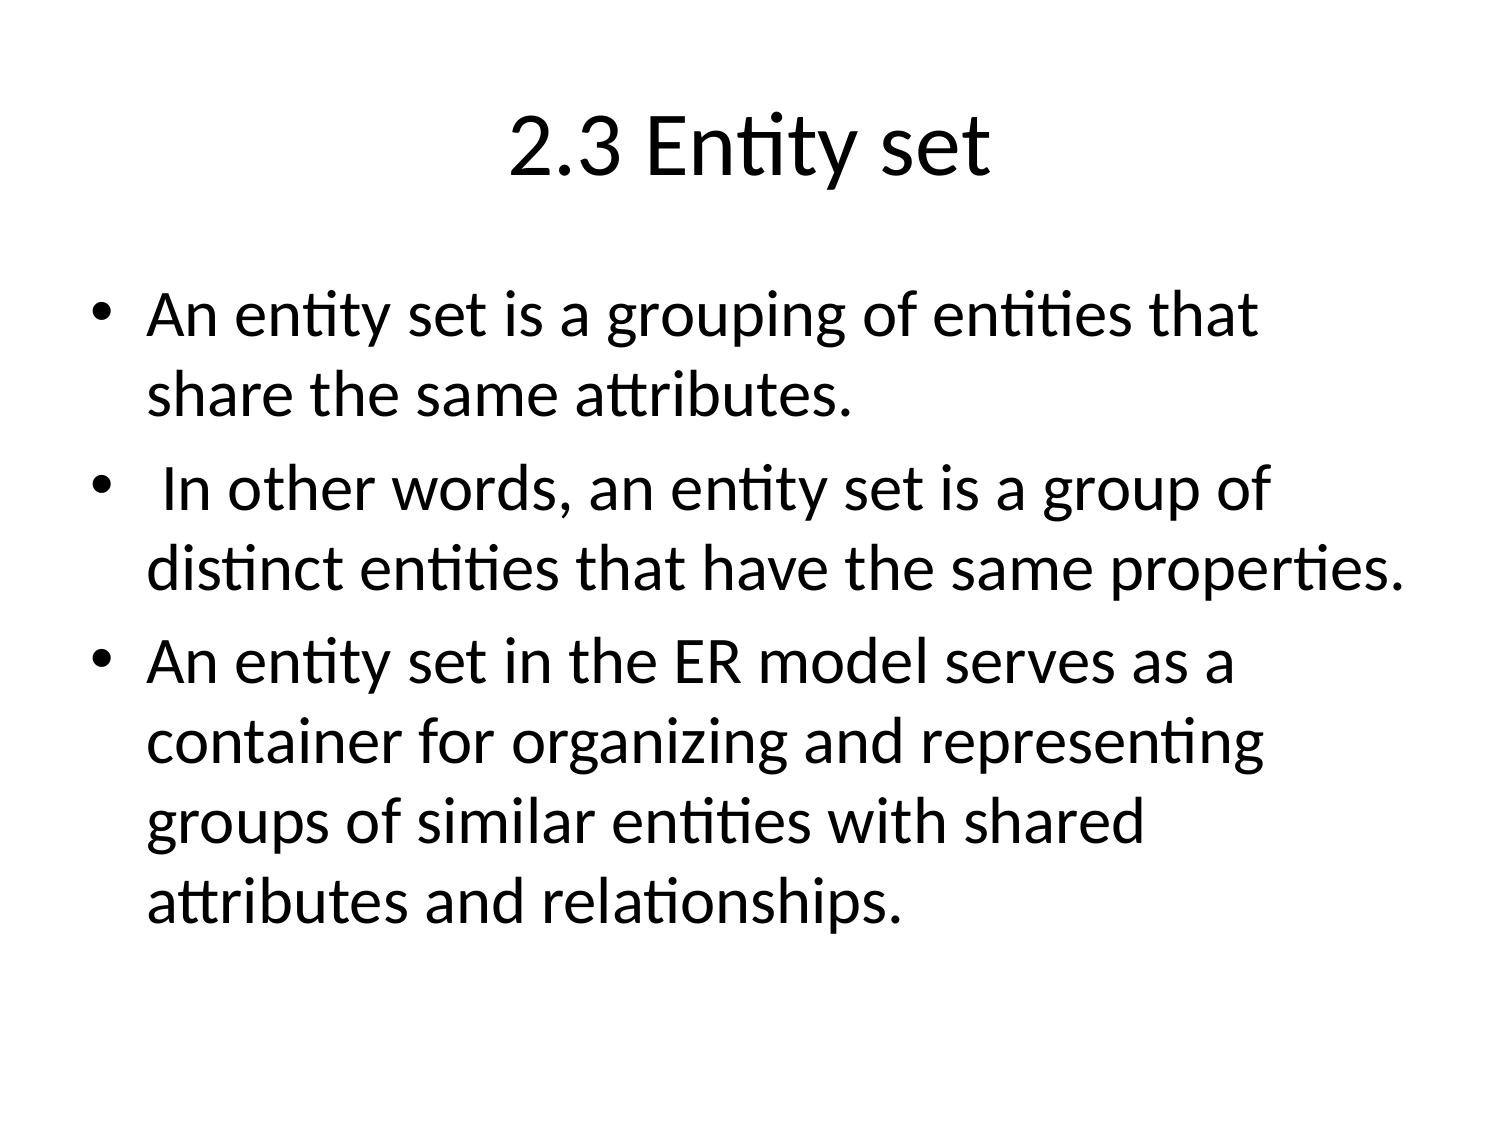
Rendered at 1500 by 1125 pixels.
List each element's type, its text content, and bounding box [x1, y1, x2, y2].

title 2.3 Entity set [75, 45, 1425, 233]
list An entity set is a grouping of entities that share the same attributes. In other words, an entity set is a group of distinct entities that have the same properties. An entity set in the ER model serves as a container for organizing and representing groups of similar entities with shared attributes and relationships. [75, 262, 1425, 1005]
